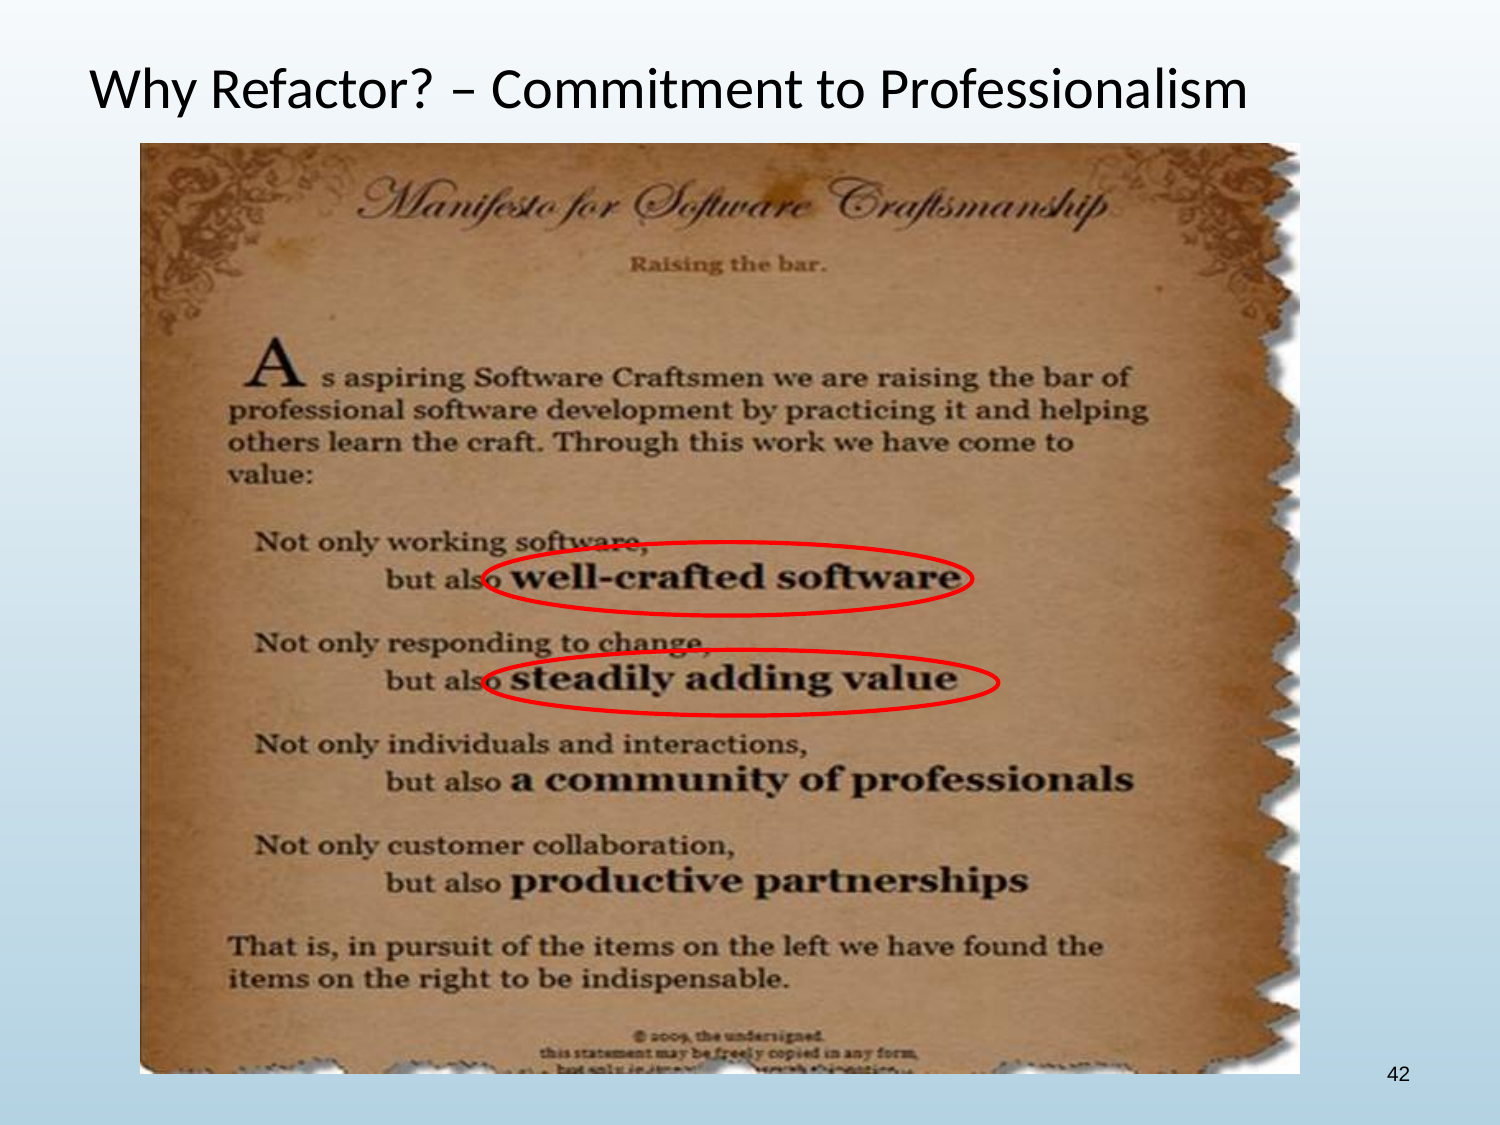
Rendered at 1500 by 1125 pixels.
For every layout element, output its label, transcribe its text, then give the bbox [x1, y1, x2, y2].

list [140, 143, 1301, 1074]
title Why Refactor? – Commitment to Professionalism [75, 0, 1454, 170]
